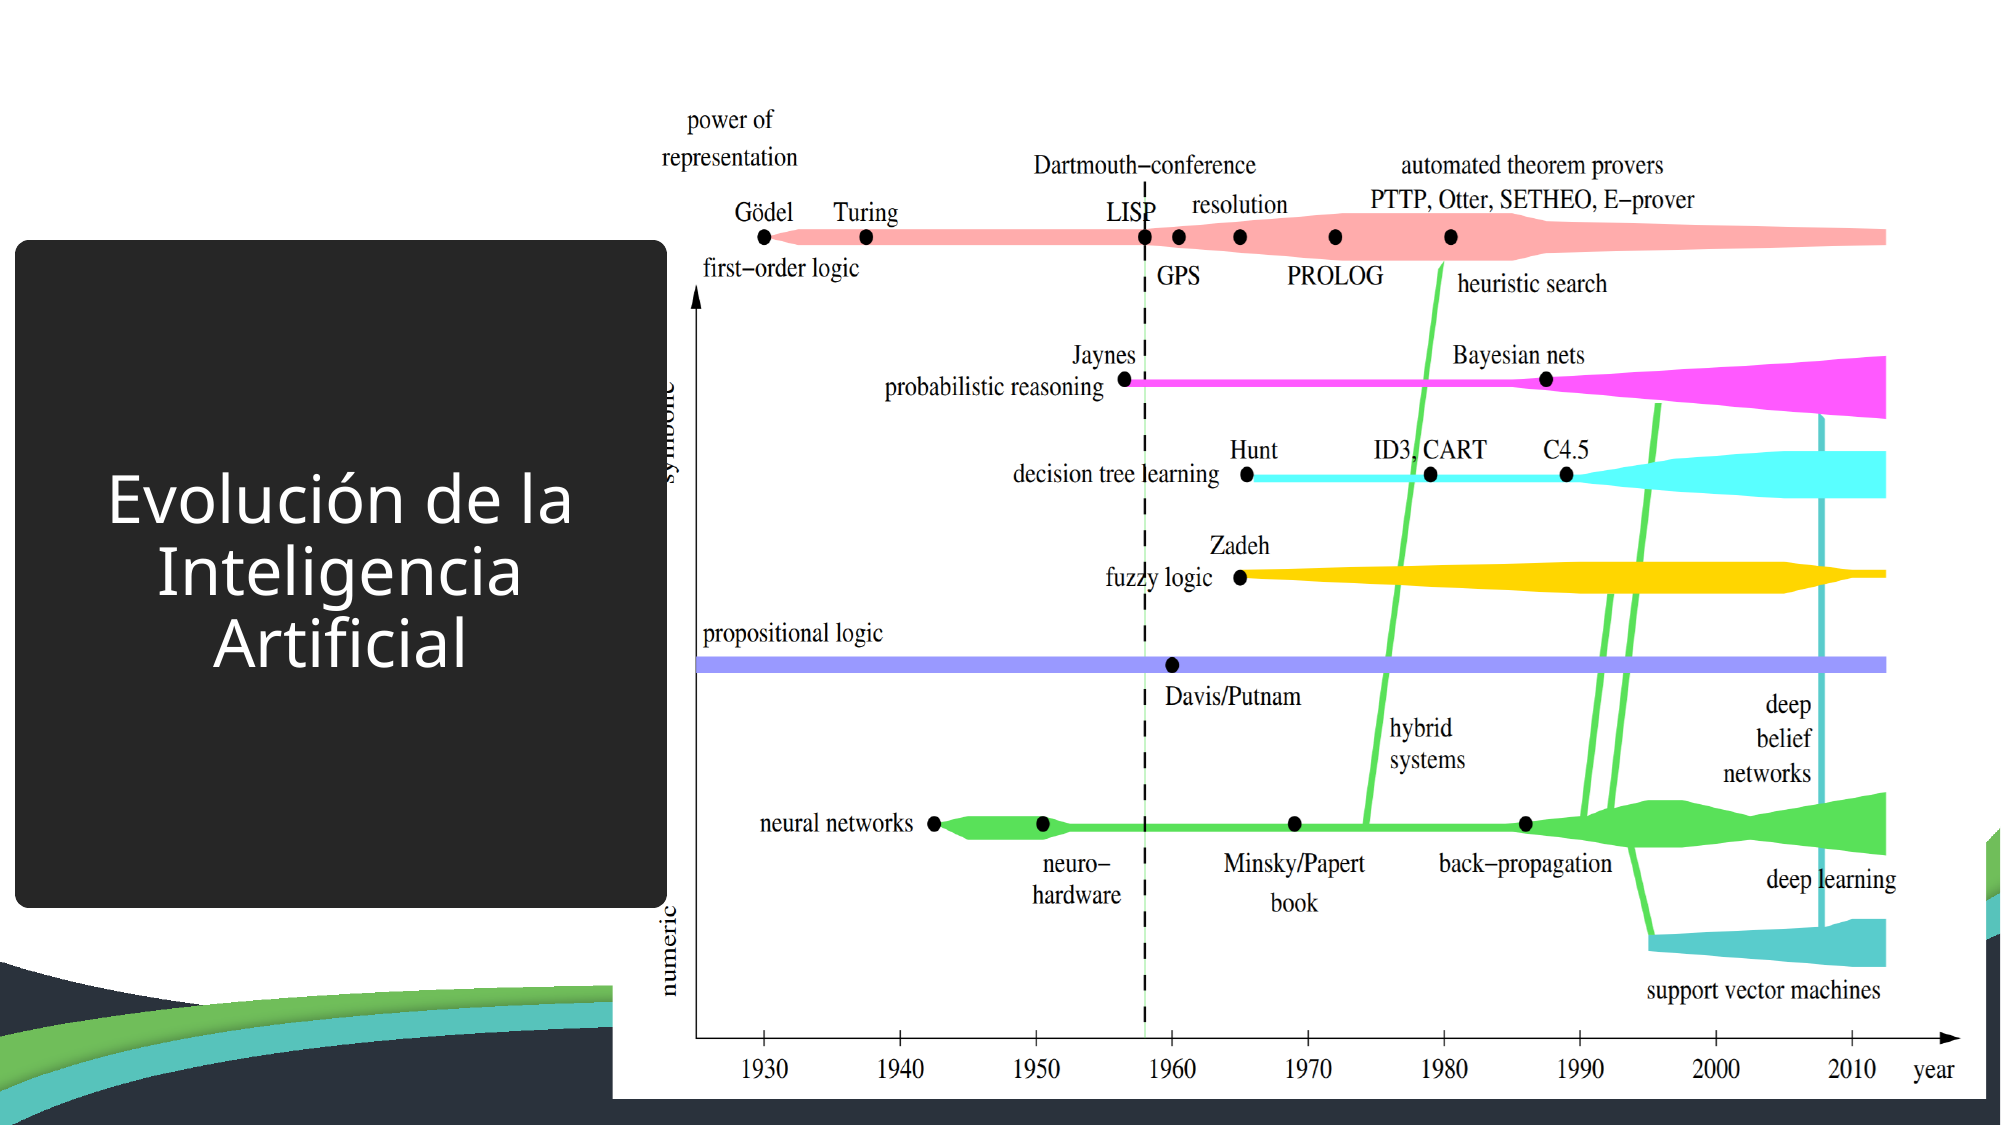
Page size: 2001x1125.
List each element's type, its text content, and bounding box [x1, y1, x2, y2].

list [612, 22, 1987, 1099]
picture [0, 0, 2001, 1125]
title Evolución de la Inteligencia Artificial [28, 254, 612, 894]
